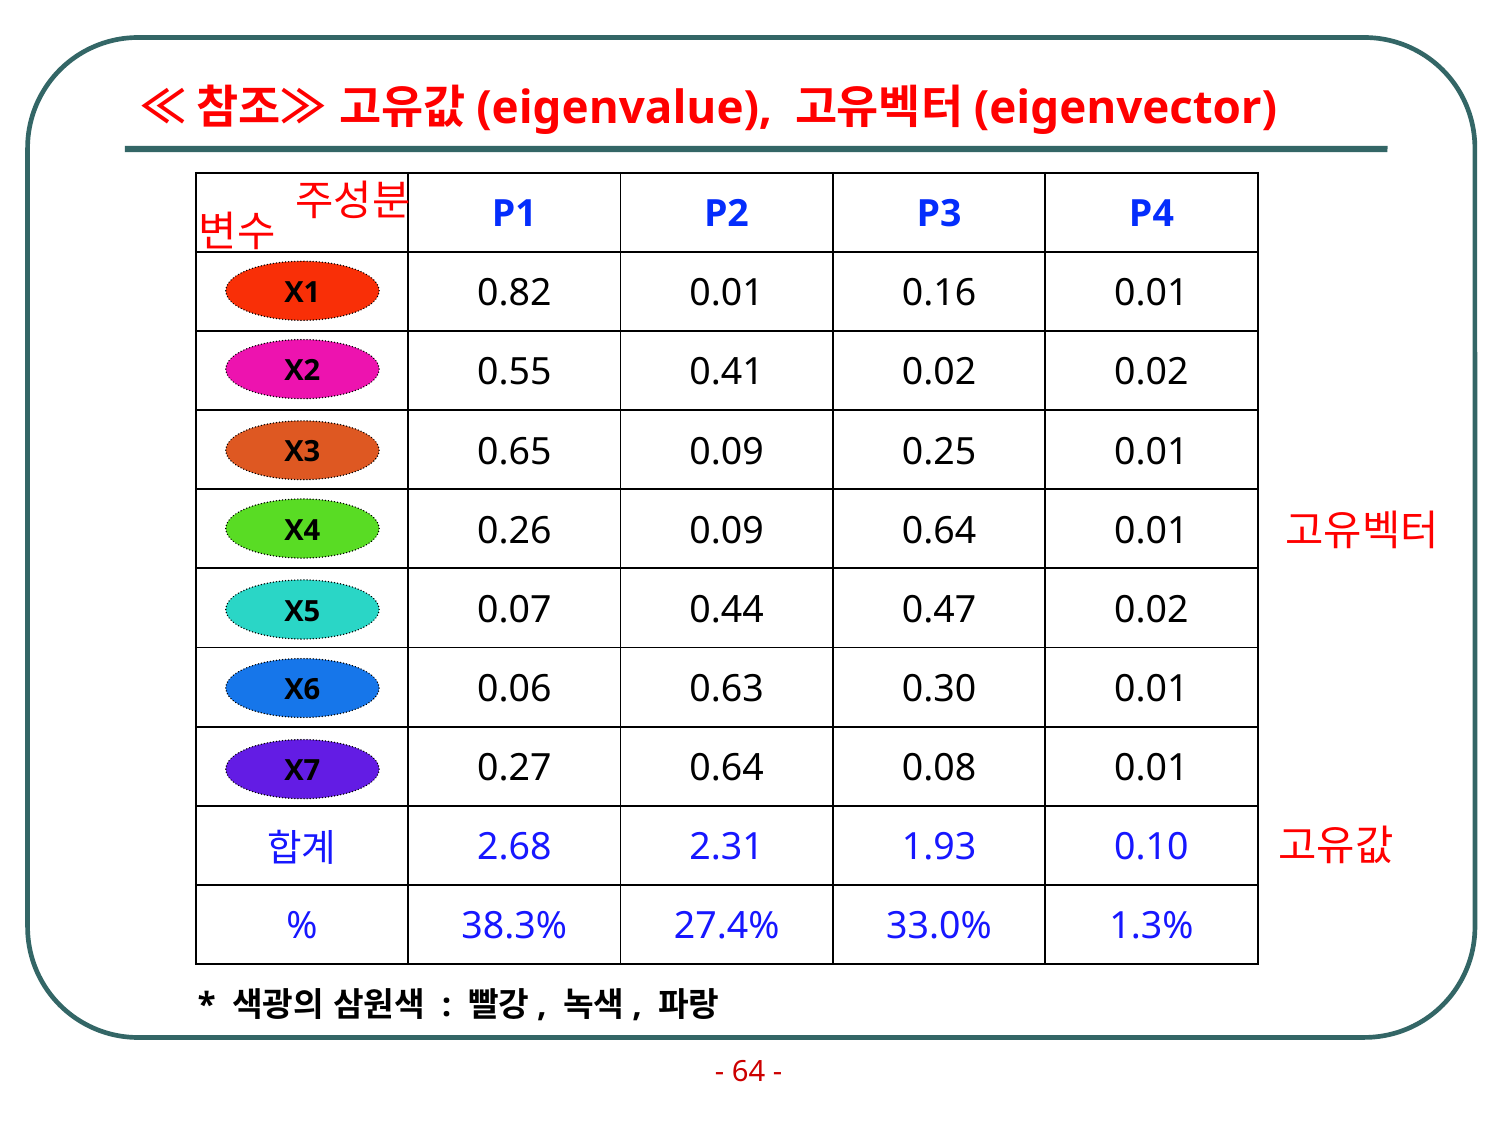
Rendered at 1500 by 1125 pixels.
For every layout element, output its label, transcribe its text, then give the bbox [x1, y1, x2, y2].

table_cell 0.01 [1046, 728, 1257, 805]
table_cell 0.01 [1046, 411, 1257, 488]
text_box X1 [225, 261, 380, 321]
table_cell [197, 648, 407, 726]
table_cell 0.26 [409, 490, 620, 567]
table_cell 0.63 [621, 648, 832, 726]
table_cell 0.01 [621, 253, 832, 330]
table_cell 0.10 [1046, 807, 1257, 884]
table_cell 합계 [197, 807, 407, 884]
text_box * 색광의 삼원색 : 빨강, 녹색, 파랑 [183, 976, 869, 1031]
table_cell 0.30 [834, 648, 1044, 726]
table_cell 0.07 [409, 569, 620, 647]
table_cell 2.31 [621, 807, 832, 884]
table_header P3 [834, 174, 1044, 251]
table_cell [197, 569, 407, 647]
table_cell 0.47 [834, 569, 1044, 647]
table_cell 0.64 [621, 728, 832, 805]
text_box 고유값 [1281, 806, 1391, 882]
table_header P1 [409, 174, 620, 251]
text_box X2 [225, 339, 380, 399]
text_box X3 [225, 420, 380, 480]
table_cell 0.01 [1046, 490, 1257, 567]
text_box X6 [225, 658, 380, 718]
table_header P2 [621, 174, 832, 251]
table_cell 0.64 [834, 490, 1044, 567]
title ≪참조≫ 고유값(eigenvalue), 고유벡터(eigenvector) [125, 54, 1388, 140]
text_box X4 [225, 498, 380, 559]
table_cell [197, 332, 407, 409]
text_box 변수 [183, 192, 292, 268]
text_box 고유벡터 [1269, 491, 1424, 567]
table_cell 0.25 [834, 411, 1044, 488]
table_cell 0.65 [409, 411, 620, 488]
table_cell 0.02 [1046, 332, 1257, 409]
table_cell [197, 490, 407, 567]
table_cell 0.82 [409, 253, 620, 330]
table_cell [197, 411, 407, 488]
table_header P4 [1046, 174, 1257, 251]
table_cell 0.27 [409, 728, 620, 805]
table_cell 0.44 [621, 569, 832, 647]
table_cell 0.01 [1046, 253, 1257, 330]
table_cell 0.16 [834, 253, 1044, 330]
table_cell 1.3% [1046, 886, 1257, 963]
text_box 주성분 [298, 160, 408, 236]
table_cell 0.09 [621, 490, 832, 567]
table_cell 27.4% [621, 886, 832, 963]
table_cell % [197, 886, 407, 963]
table_cell X1 [197, 253, 407, 330]
slide_number - 64 - [617, 1034, 881, 1111]
table_cell 38.3% [409, 886, 620, 963]
table_cell 0.02 [834, 332, 1044, 409]
table_cell 0.09 [621, 411, 832, 488]
table_header [197, 174, 407, 251]
table_cell 0.02 [1046, 569, 1257, 647]
table_cell 0.41 [621, 332, 832, 409]
table_cell 0.08 [834, 728, 1044, 805]
table_cell 0.06 [409, 648, 620, 726]
table_cell 2.68 [409, 807, 620, 884]
table_cell 33.0% [834, 886, 1044, 963]
text_box X5 [225, 579, 380, 640]
table_cell 0.55 [409, 332, 620, 409]
table_cell 0.01 [1046, 648, 1257, 726]
table_cell 1.93 [834, 807, 1044, 884]
table_cell [197, 728, 407, 805]
text_box X7 [225, 739, 380, 799]
